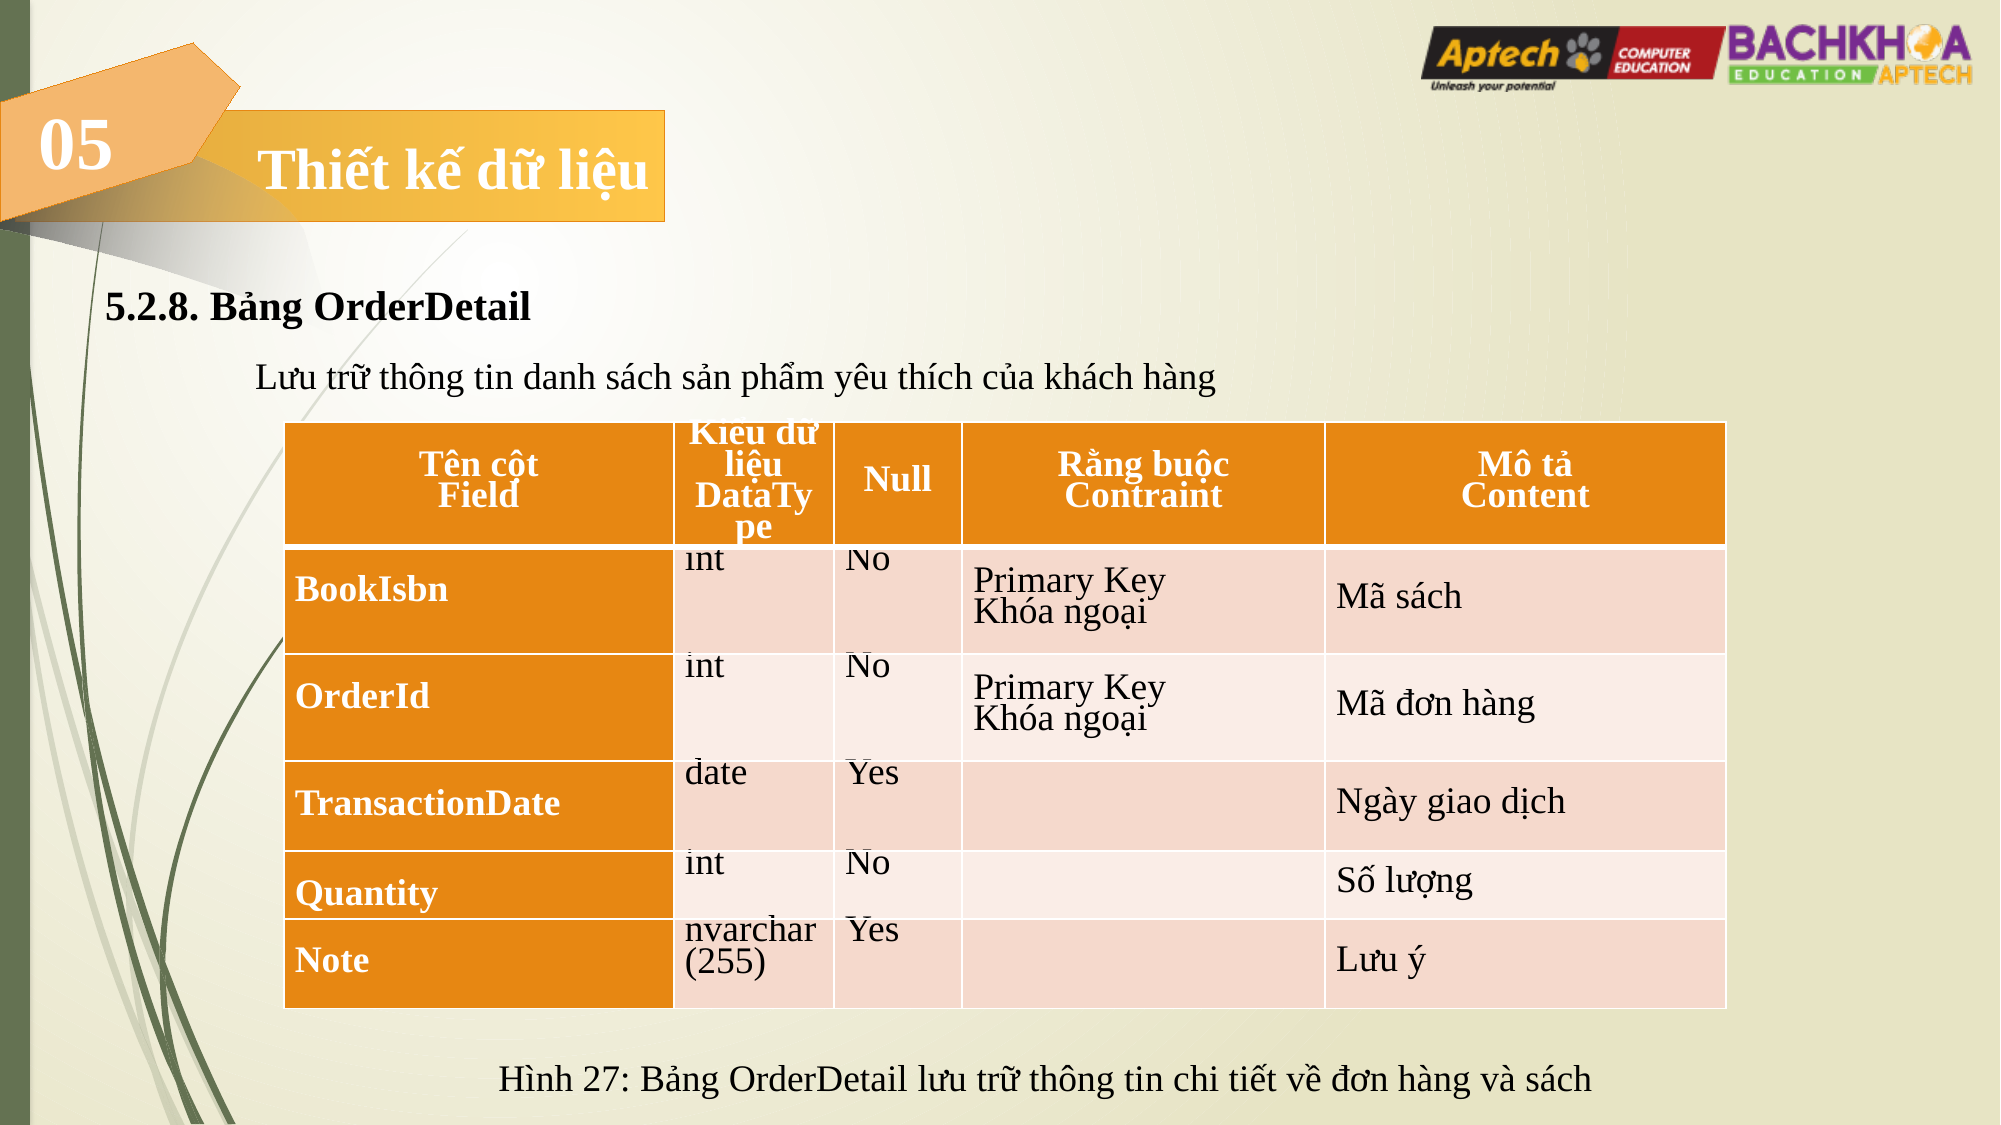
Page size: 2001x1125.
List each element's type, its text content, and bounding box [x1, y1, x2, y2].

table_cell Ngày giao dịch [1326, 762, 1725, 850]
table_cell Note [285, 920, 673, 1008]
table_cell No [835, 655, 961, 760]
table_header Mô tả Content [1326, 423, 1725, 544]
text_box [0, 42, 666, 314]
table_cell int [675, 655, 833, 760]
table_cell BookIsbn [285, 550, 673, 653]
table_cell int [675, 852, 833, 918]
text_box 5.2.8. Bảng OrderDetail Lưu trữ thông tin danh sách sản phẩm yêu thích của khách hàng [90, 246, 1585, 472]
table_cell No [835, 550, 961, 653]
table_cell Yes [835, 762, 961, 850]
table_header Tên cột Field [285, 423, 673, 544]
table_cell TransactionDate [285, 762, 673, 850]
table_cell Lưu ý [1326, 920, 1725, 1008]
table_cell [963, 852, 1324, 918]
table_cell Quantity [285, 852, 673, 918]
table_cell [963, 762, 1324, 850]
table_cell nvarchar(255) [675, 920, 833, 1008]
table_cell Số lượng [1326, 852, 1725, 918]
table_header Rằng buộc Contraint [963, 423, 1324, 544]
table_cell [963, 920, 1324, 1008]
table_cell date [675, 762, 833, 850]
table_cell Yes [835, 920, 961, 1008]
table_cell int [675, 550, 833, 653]
table_header Null [835, 423, 961, 544]
text_box Hình 27: Bảng OrderDetail lưu trữ thông tin chi tiết về đơn hàng và sách [483, 1046, 1609, 1125]
table_cell Mã đơn hàng [1326, 655, 1725, 760]
table_cell OrderId [285, 655, 673, 760]
table_cell Primary Key Khóa ngoại [963, 550, 1324, 653]
table_cell Mã sách [1326, 550, 1725, 653]
table_cell No [835, 852, 961, 918]
picture [1421, 23, 1978, 92]
table_header Kiểu dữ liệu DataType [675, 423, 833, 544]
table_cell Primary Key Khóa ngoại [963, 655, 1324, 760]
